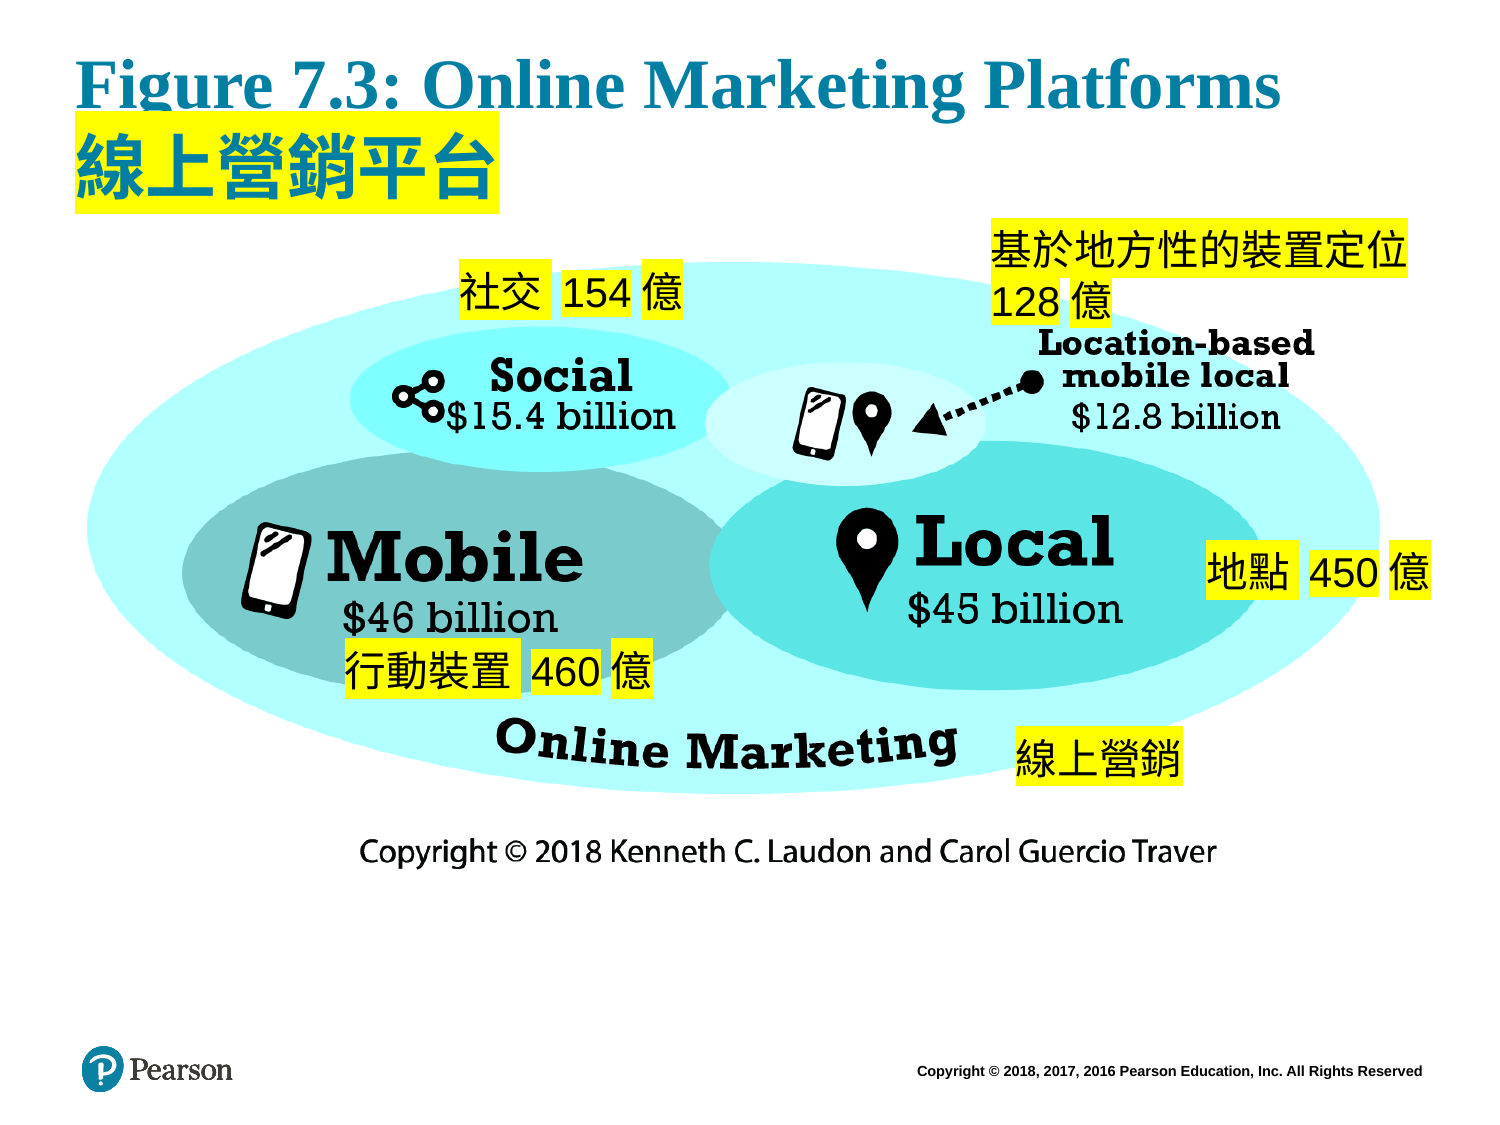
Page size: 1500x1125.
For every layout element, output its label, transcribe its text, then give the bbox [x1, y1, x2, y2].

text_box 基於地方性的裝置定位 128億 [975, 216, 1423, 332]
title Figure 7.3: Online Marketing Platforms 線上營銷平台 [75, 37, 1425, 213]
picture [87, 262, 1381, 900]
text_box 地點 450億 [1384, 538, 1446, 604]
